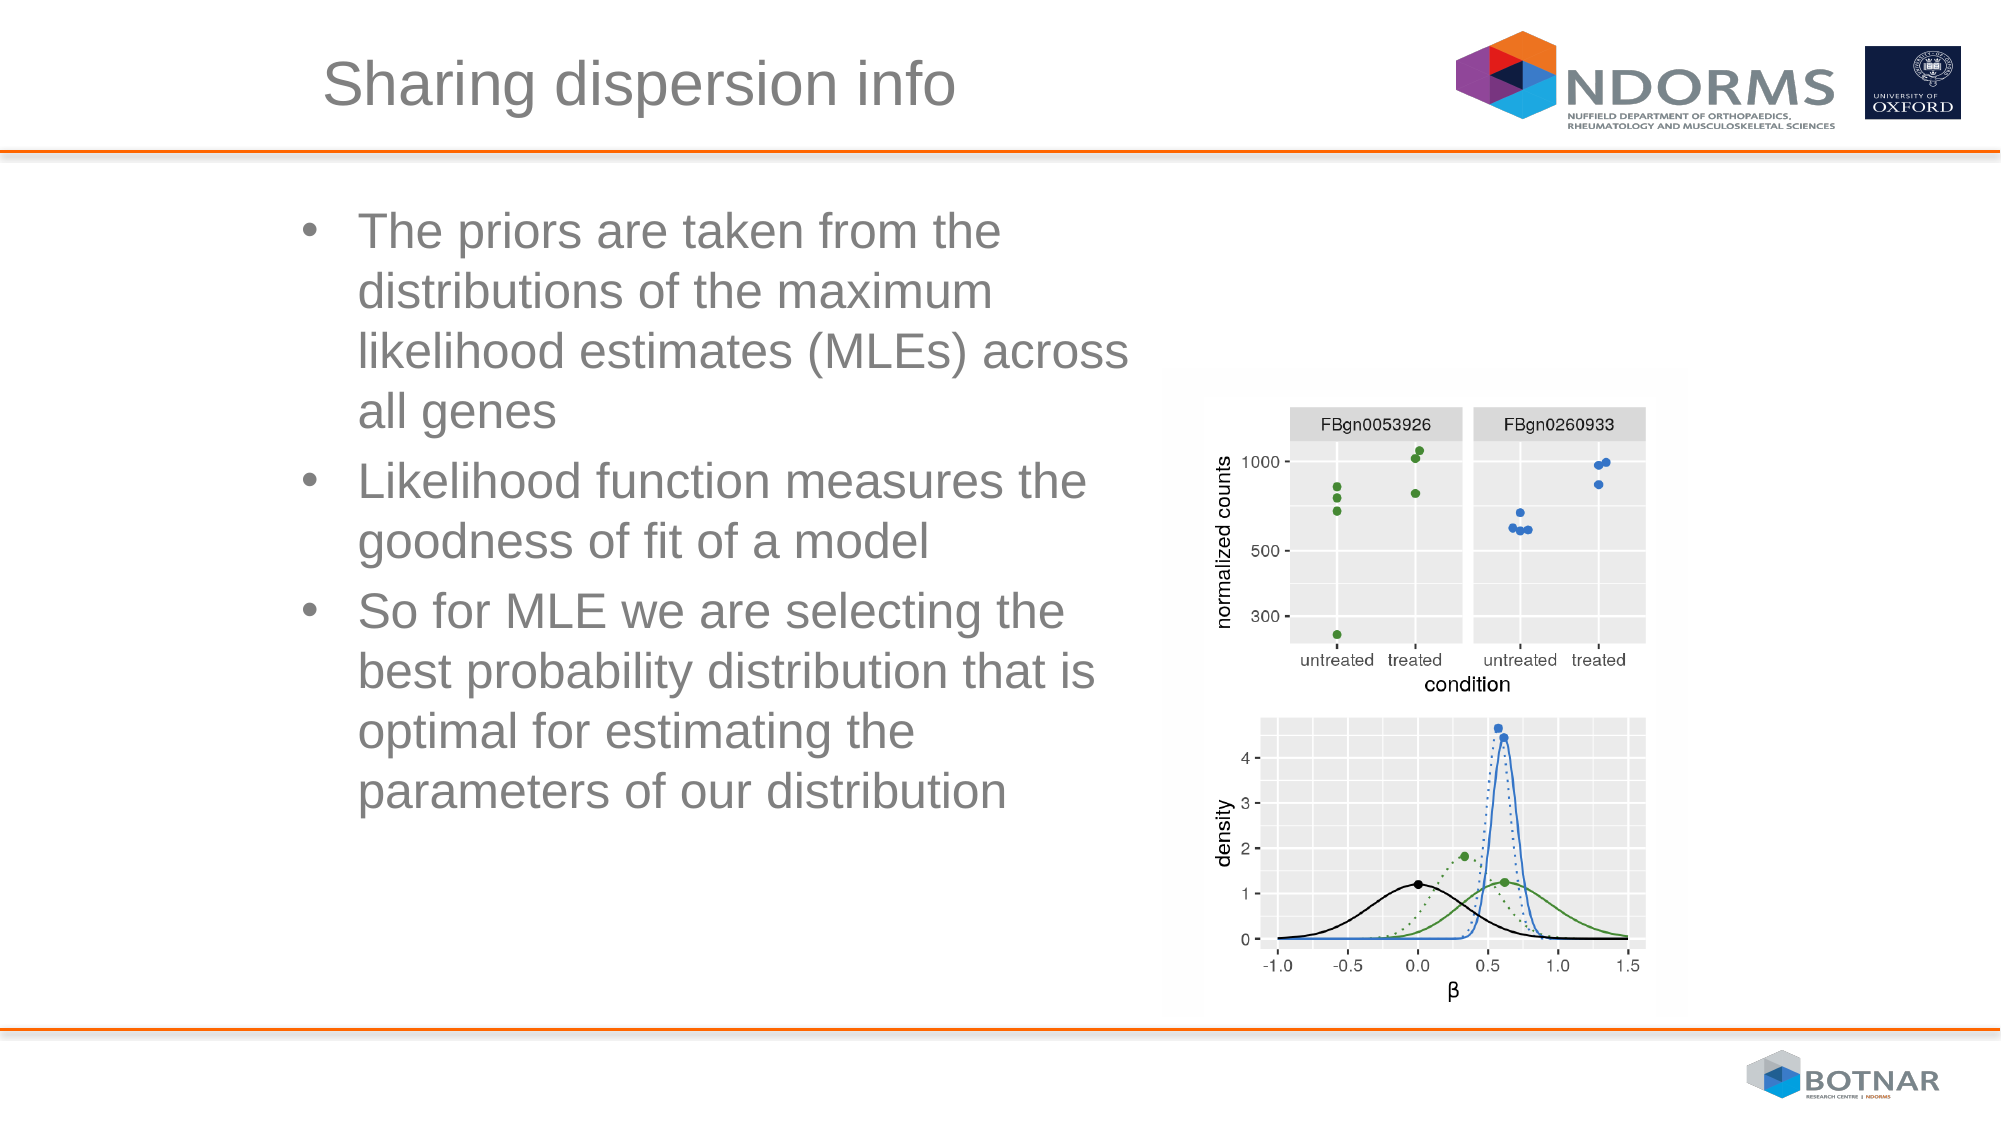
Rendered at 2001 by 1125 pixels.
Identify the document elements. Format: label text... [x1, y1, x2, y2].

picture [1746, 1050, 1945, 1099]
list The priors are taken from the distributions of the maximum likelihood estimates (MLEs) across all genes Likelihood function measures the goodness of fit of a model So for MLE we are selecting the best probability distribution that is optimal for estimating the parameters of our distribution [286, 191, 1148, 934]
picture [1456, 31, 1961, 129]
text_box Sharing dispersion info [307, 16, 1200, 145]
picture [1162, 368, 1688, 1018]
